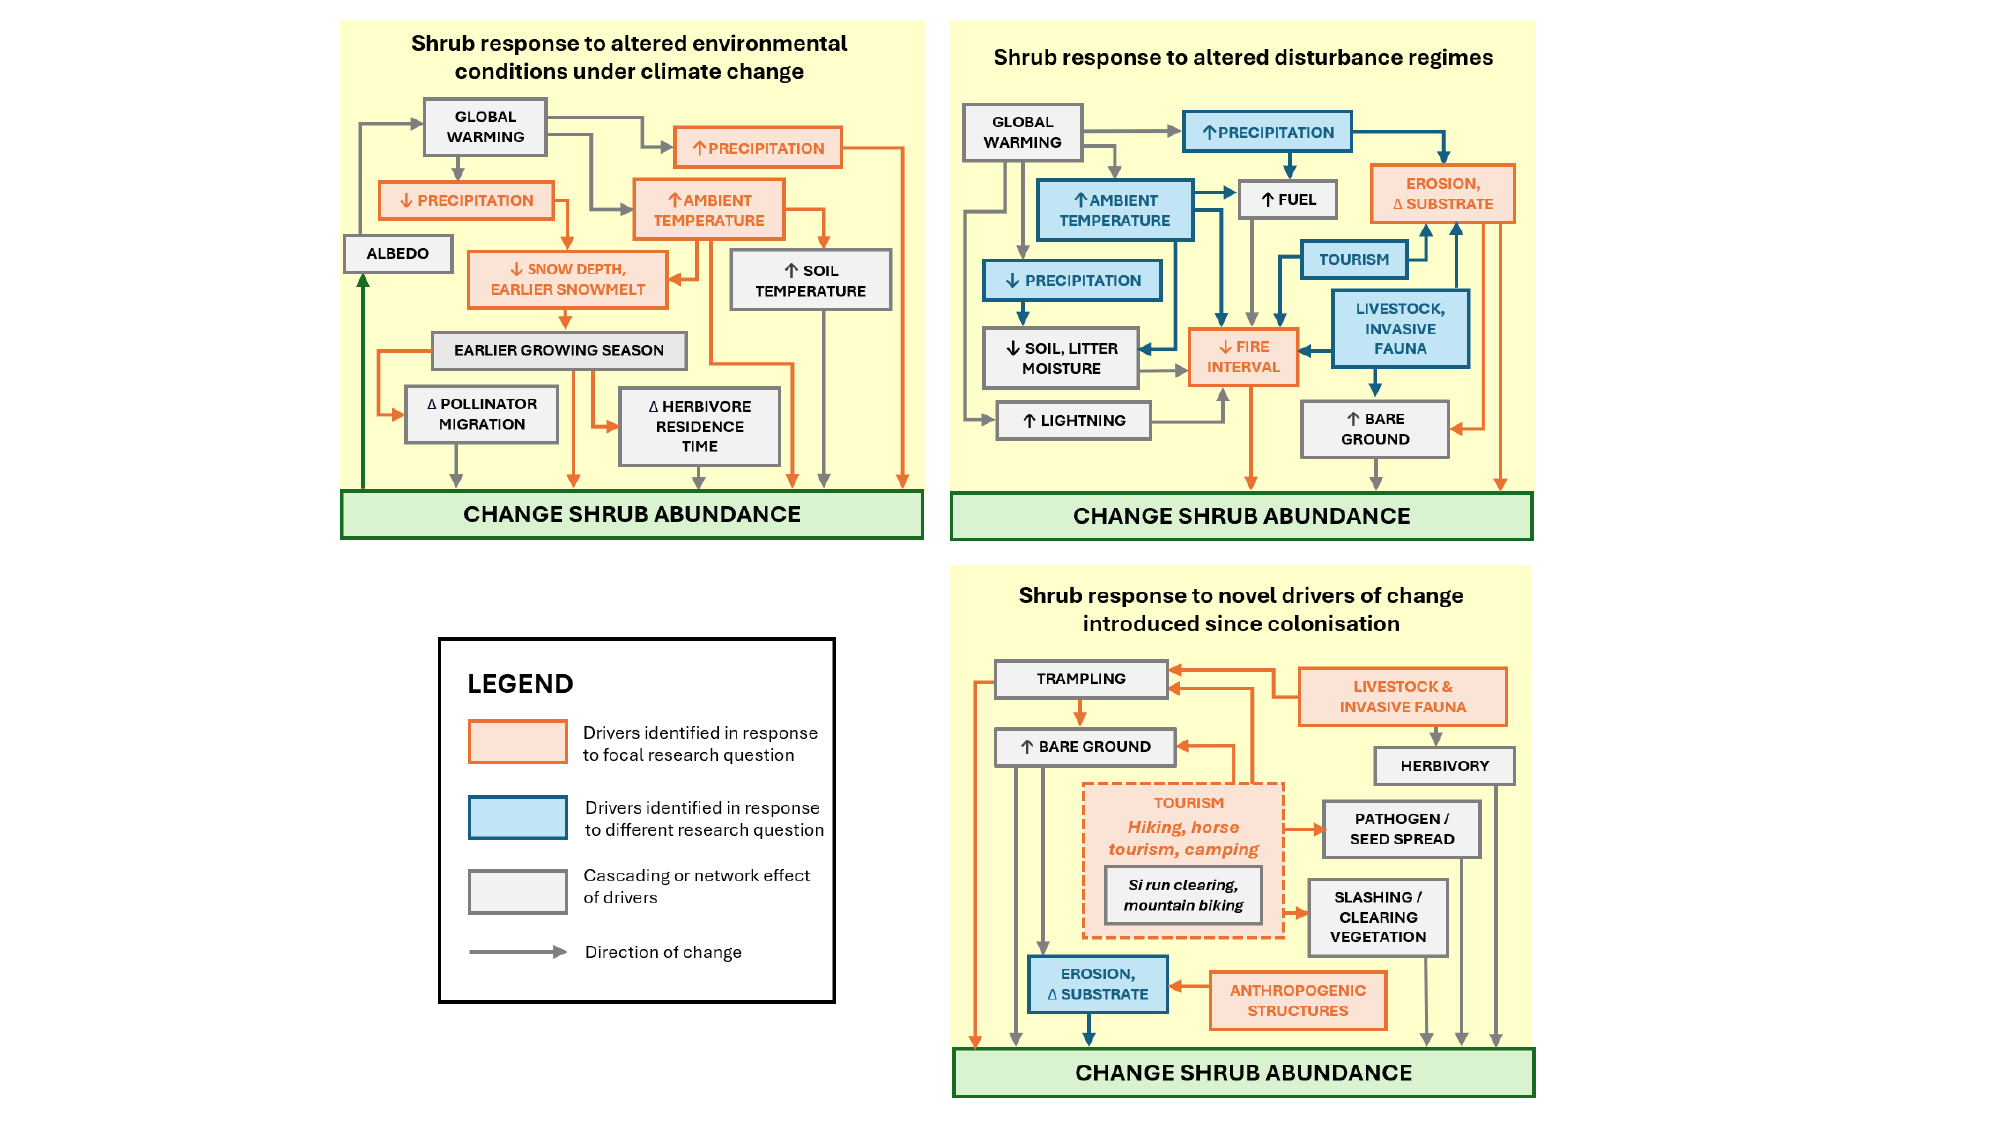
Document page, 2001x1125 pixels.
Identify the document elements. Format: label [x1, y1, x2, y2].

picture [329, 0, 1560, 1125]
